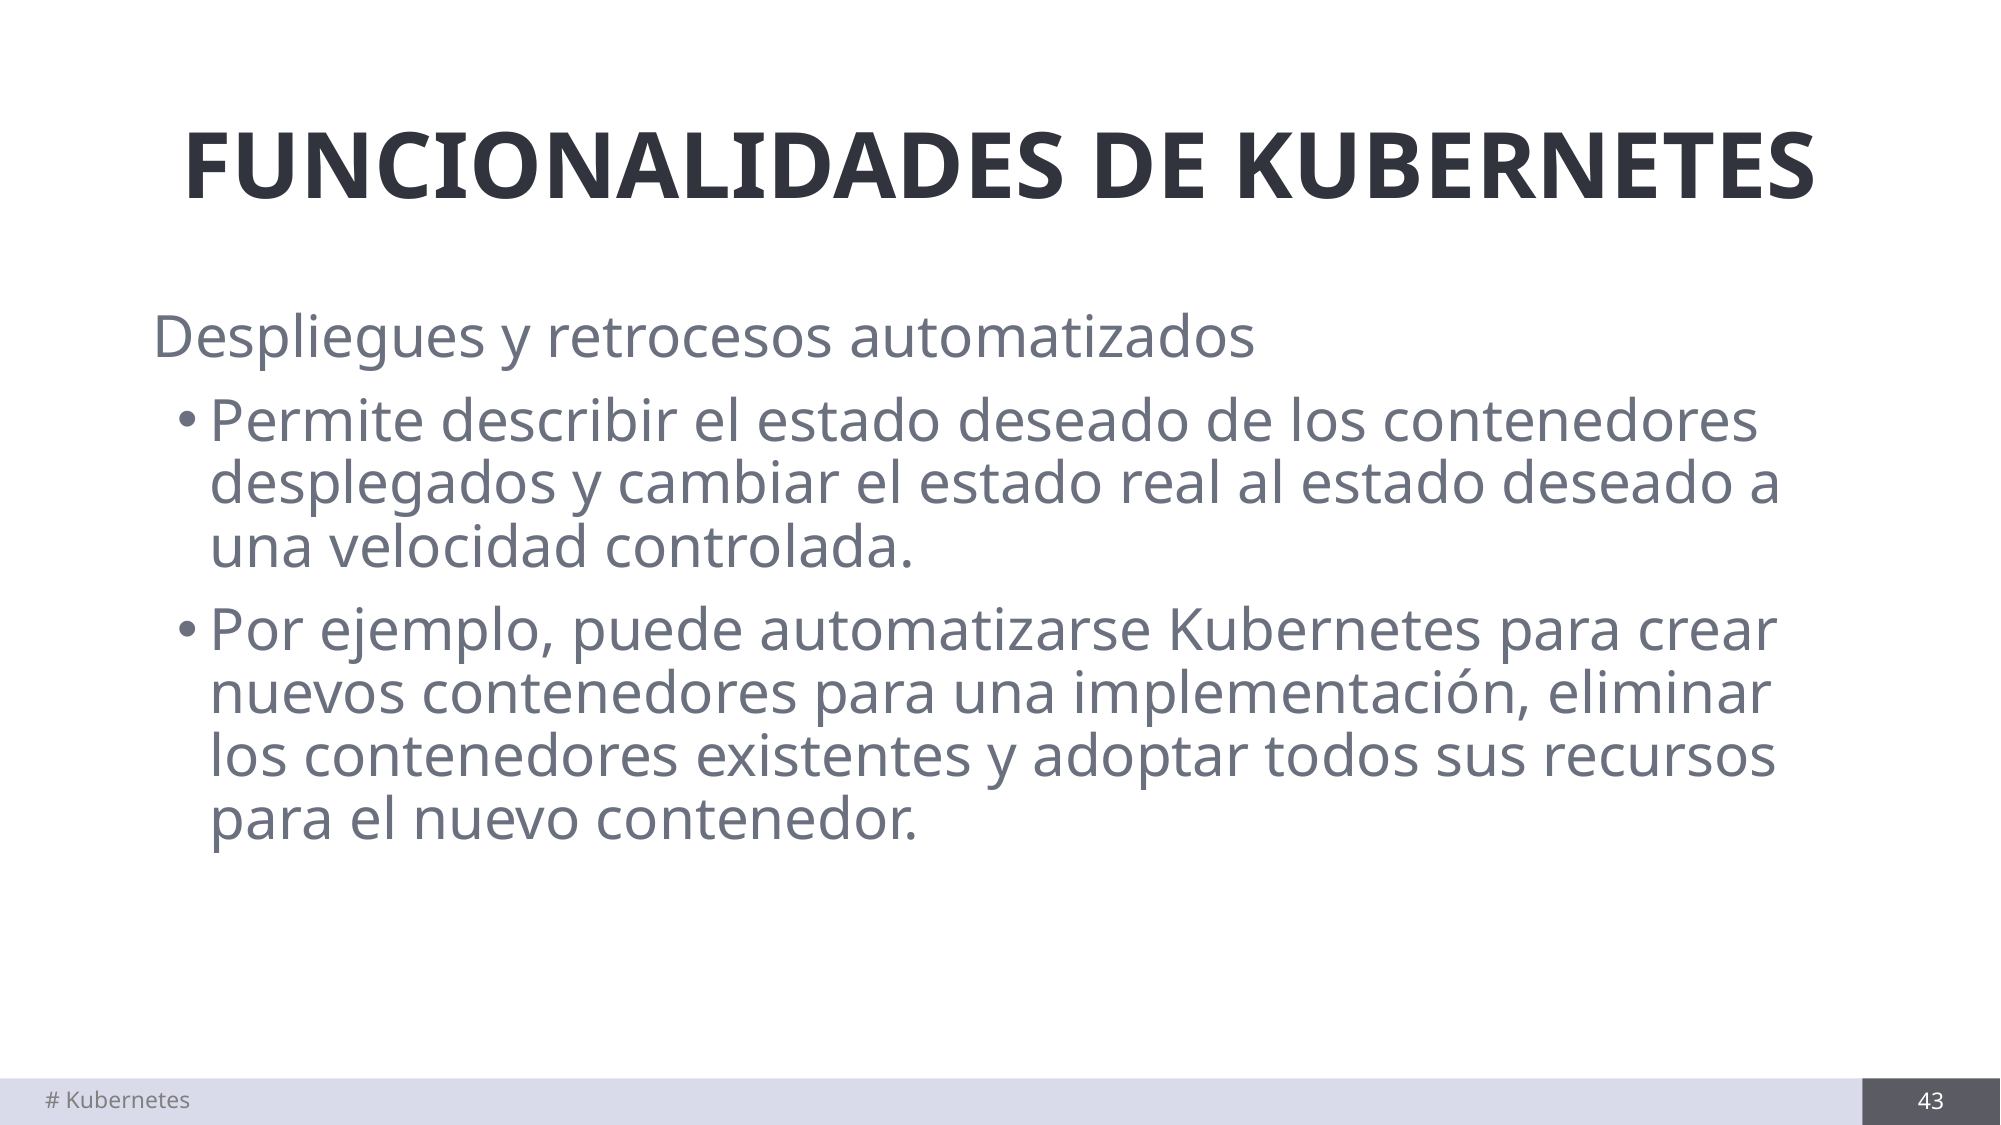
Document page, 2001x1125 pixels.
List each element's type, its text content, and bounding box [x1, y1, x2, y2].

title FUNCIONALIDADES DE KUBERNETES [137, 59, 1863, 278]
footer # Kubernetes [0, 1078, 1862, 1125]
slide_number 43 [1862, 1078, 2000, 1125]
list Despliegues y retrocesos automatizados Permite describir el estado deseado de los contenedores desplegados y cambiar el estado real al estado deseado a una velocidad controlada. Por ejemplo, puede automatizarse Kubernetes para crear nuevos contenedores para una implementación, eliminar los contenedores existentes y adoptar todos sus recursos para el nuevo contenedor. [137, 299, 1863, 1014]
